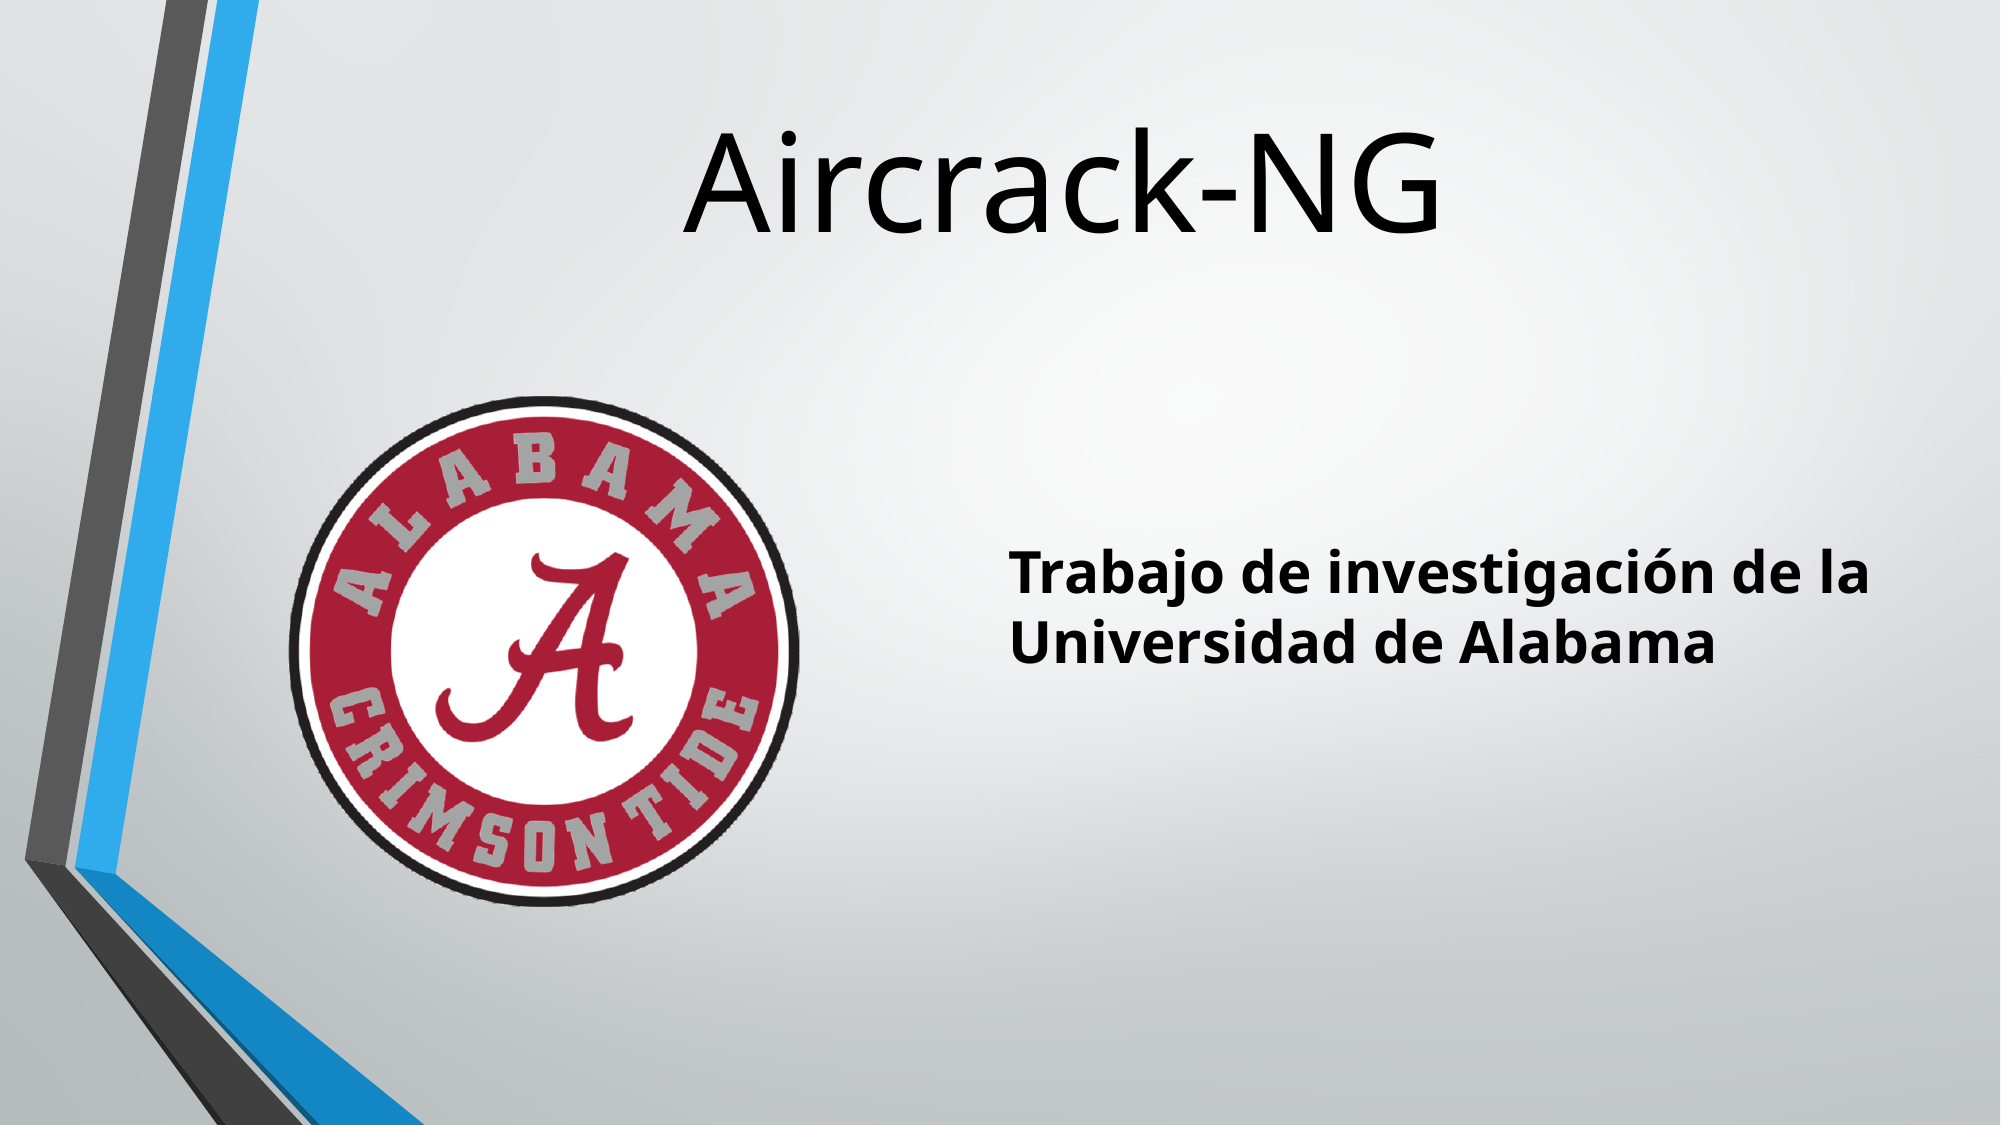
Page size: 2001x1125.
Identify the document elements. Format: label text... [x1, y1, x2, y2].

title Aircrack-NG [243, 33, 1887, 322]
text_box Trabajo de investigación de la Universidad de Alabama [993, 528, 2000, 683]
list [287, 393, 801, 907]
